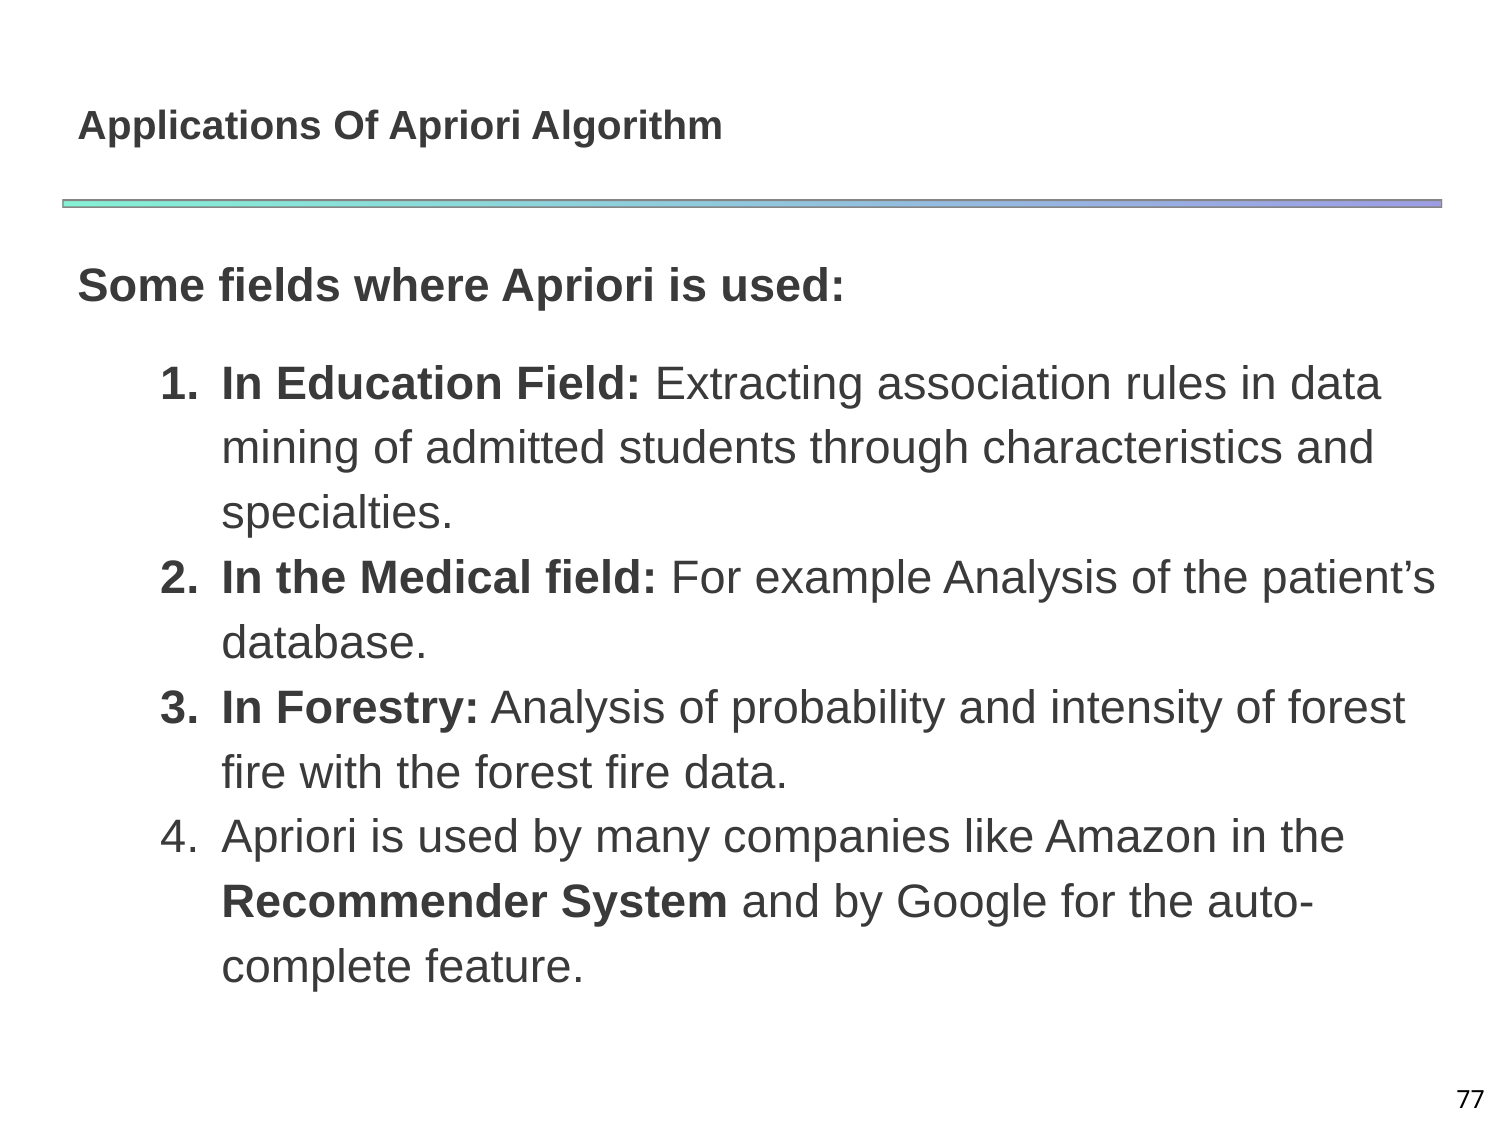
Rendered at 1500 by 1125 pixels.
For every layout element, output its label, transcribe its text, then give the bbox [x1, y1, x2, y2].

title Applications Of Apriori Algorithm [62, 62, 1425, 163]
slide_number 77 [1187, 1062, 1500, 1125]
text_box Some fields where Apriori is used: In Education Field: Extracting association rules in data mining of admitted students through characteristics and specialties. In the Medical field: For example Analysis of the patient’s database. In Forestry: Analysis of probability and intensity of forest fire with the forest fire data. Apriori is used by many companies like Amazon in the Recommender System and by Google for the auto-complete feature. [62, 230, 1467, 1047]
